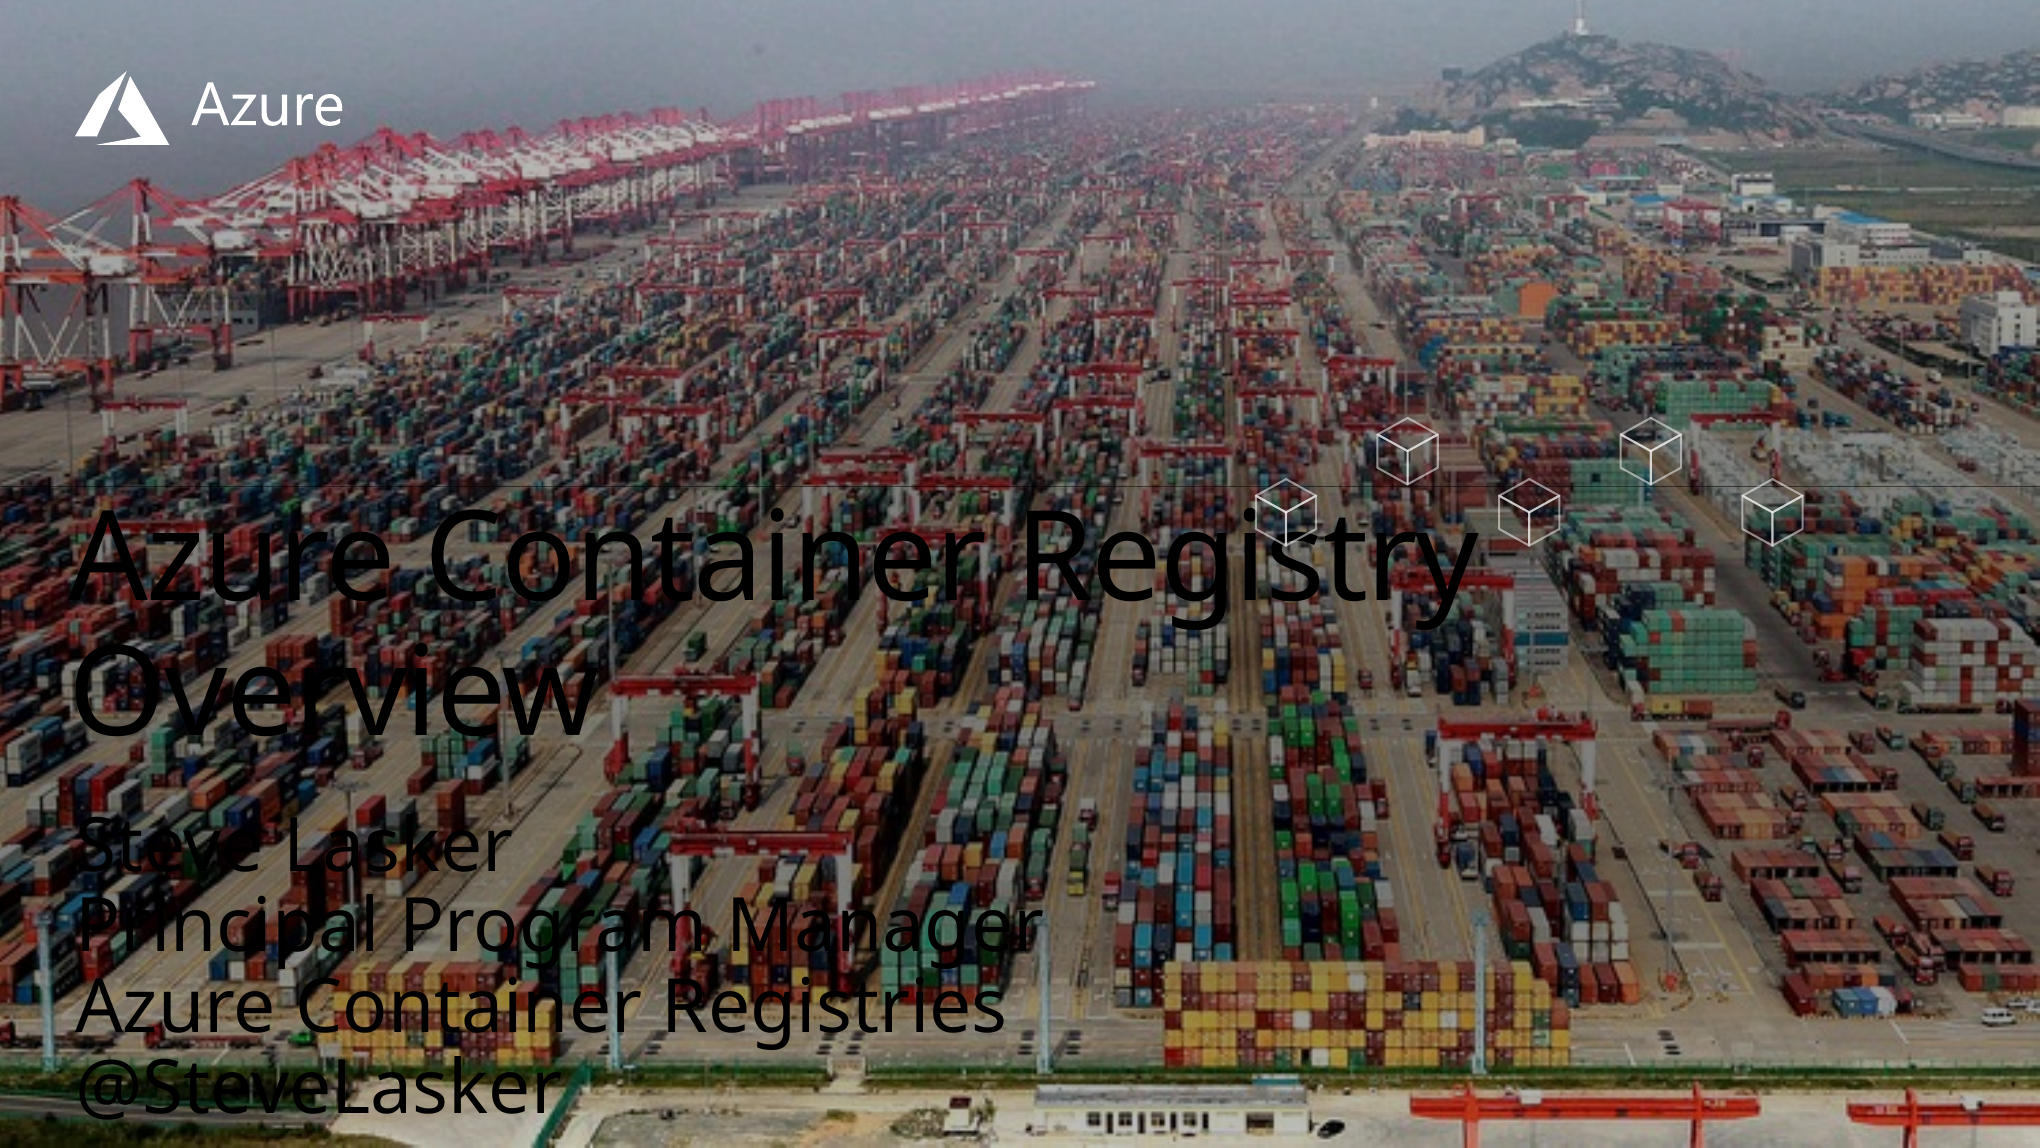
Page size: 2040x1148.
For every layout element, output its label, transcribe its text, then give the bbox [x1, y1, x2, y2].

picture [0, 0, 2040, 1148]
title Azure Container Registry Overview [45, 477, 1545, 775]
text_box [1254, 416, 1805, 548]
list Steve Lasker Principal Program Manager Azure Container Registries @SteveLasker [45, 782, 1545, 943]
